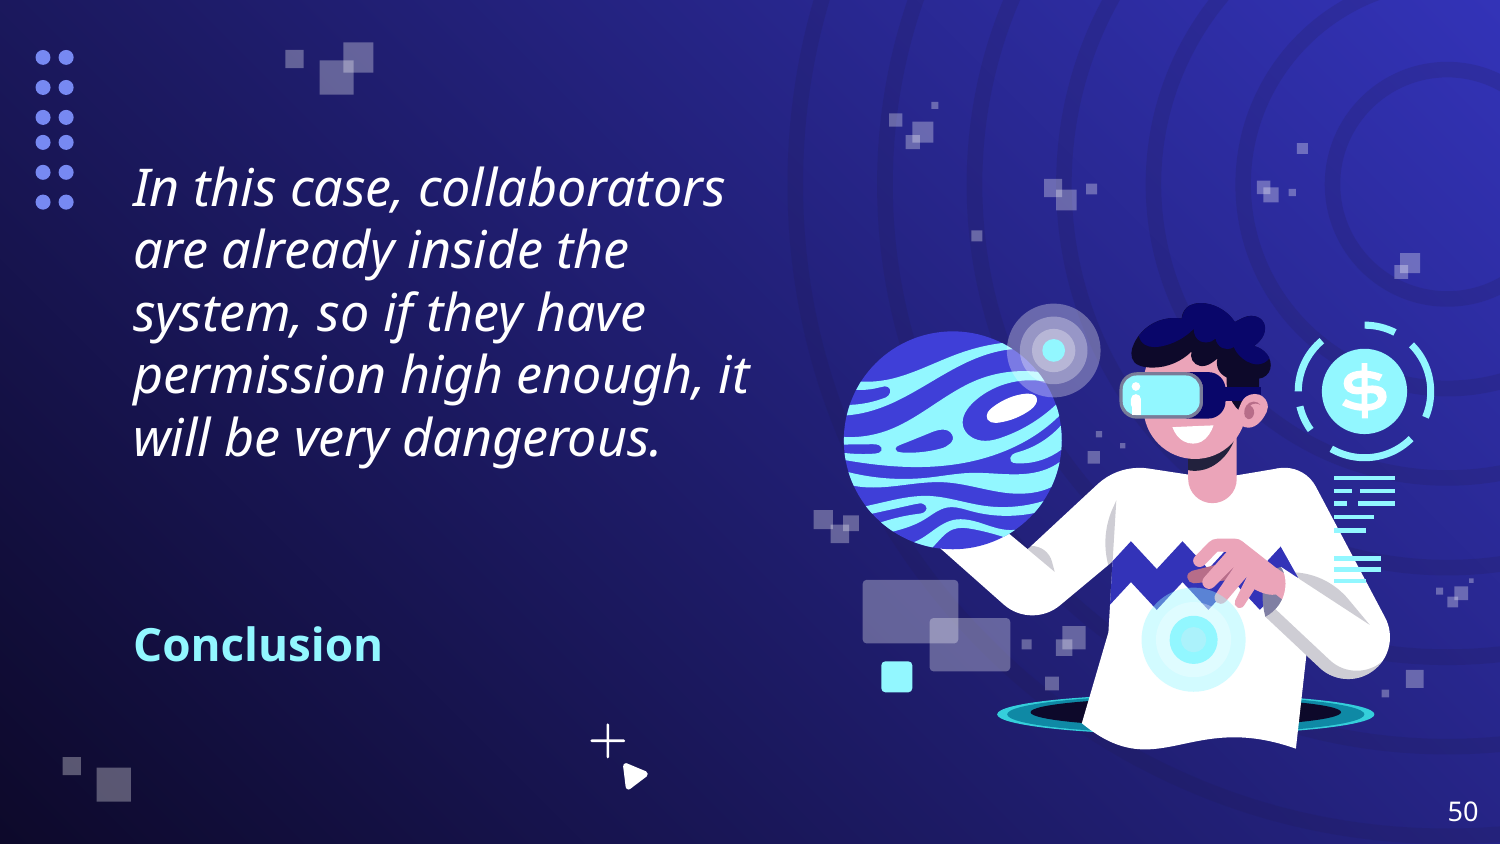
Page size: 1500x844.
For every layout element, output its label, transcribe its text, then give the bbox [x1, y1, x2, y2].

title Conclusion [118, 609, 802, 678]
subtitle In this case, collaborators are already inside the system, so if they have permission high enough, it will be very dangerous. [118, 156, 802, 609]
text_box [813, 101, 1475, 750]
slide_number ‹#› [1403, 779, 1494, 844]
